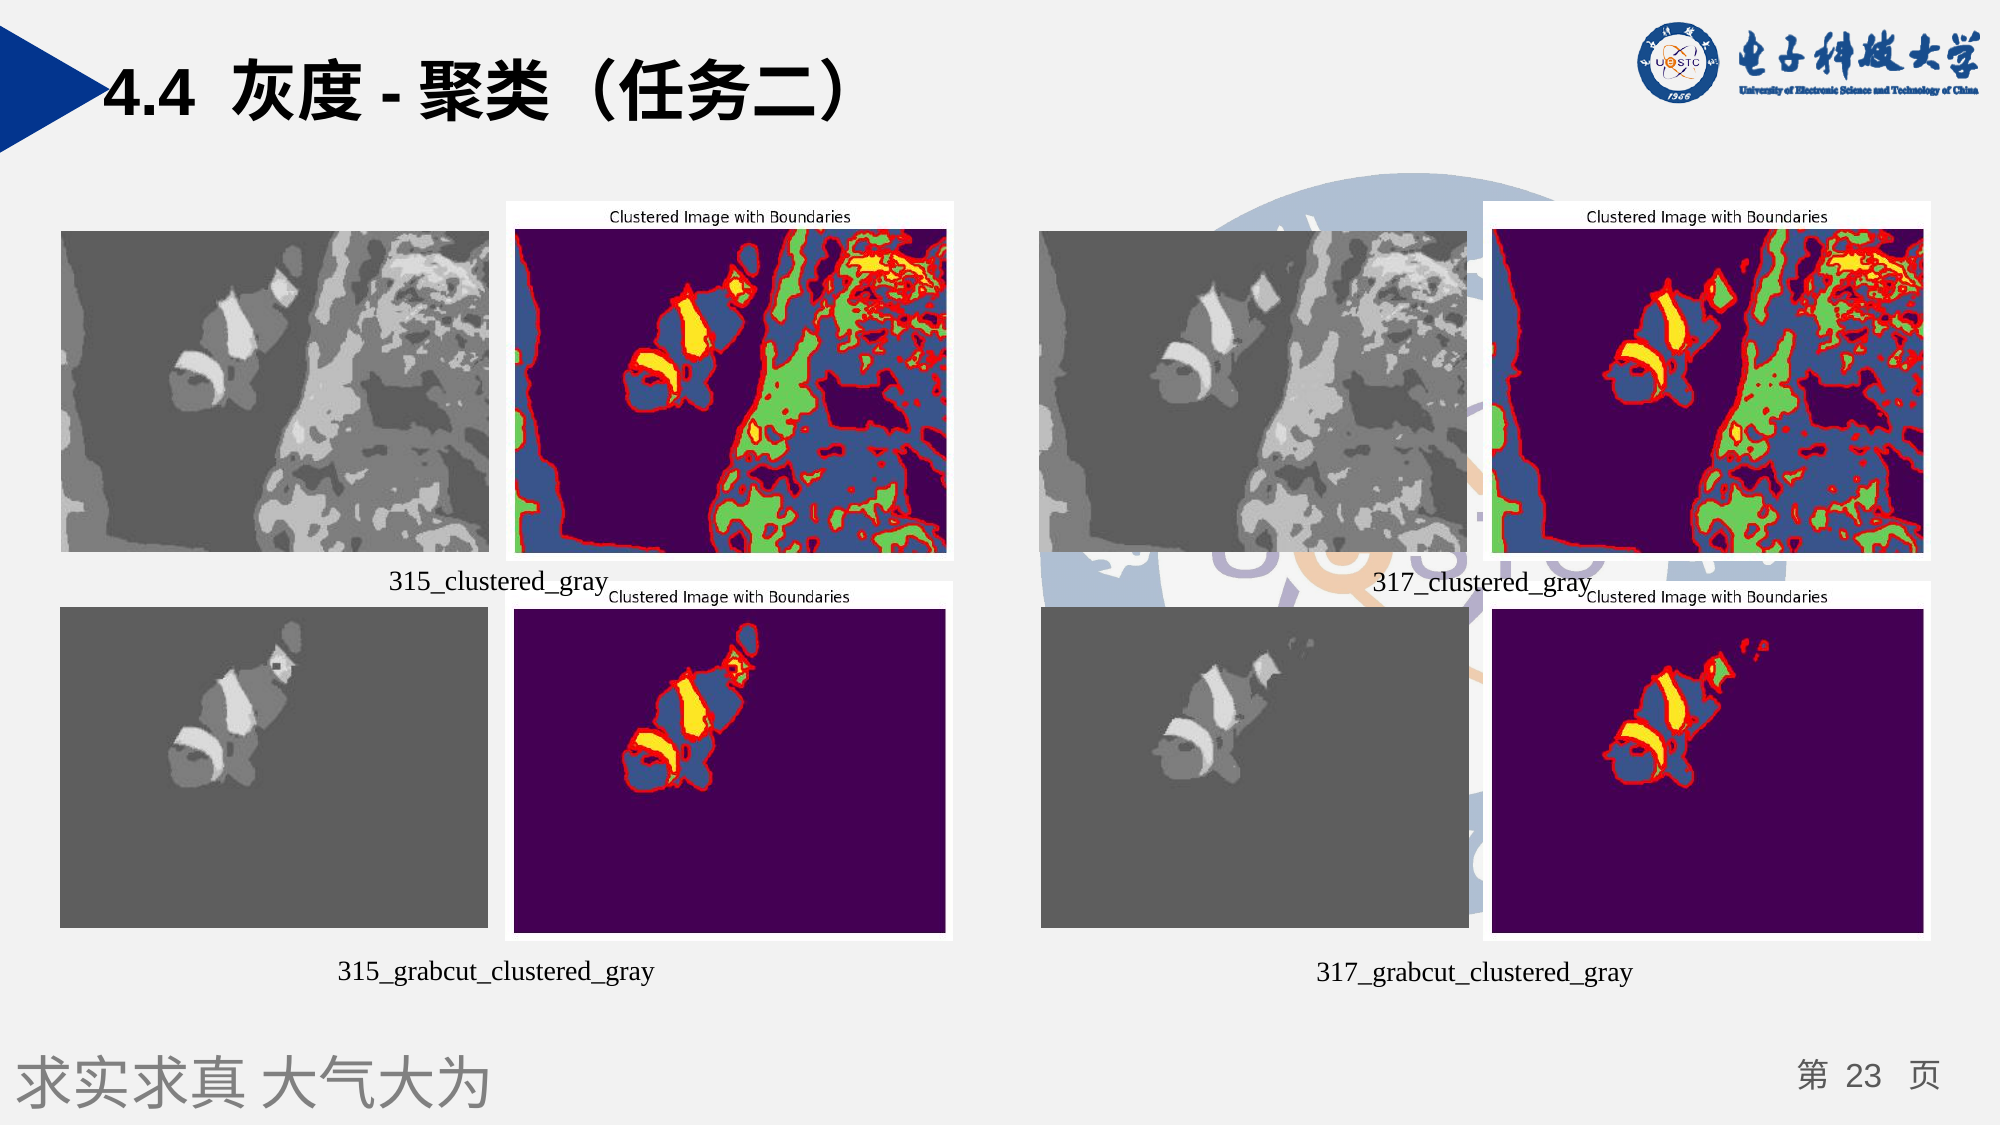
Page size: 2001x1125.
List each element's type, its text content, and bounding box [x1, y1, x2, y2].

text_box 315_grabcut_clustered_gray [337, 949, 673, 986]
text_box 315_clustered_gray [388, 559, 724, 596]
picture [505, 581, 953, 941]
picture [60, 231, 489, 552]
text_box 4.4 灰度-聚类（任务二） [83, 38, 906, 139]
picture [999, 128, 1931, 961]
text_box 317_grabcut_clustered_gray [1316, 961, 1652, 988]
picture [506, 201, 954, 561]
text_box [0, 25, 110, 153]
picture [1637, 19, 1980, 104]
picture [60, 607, 488, 928]
